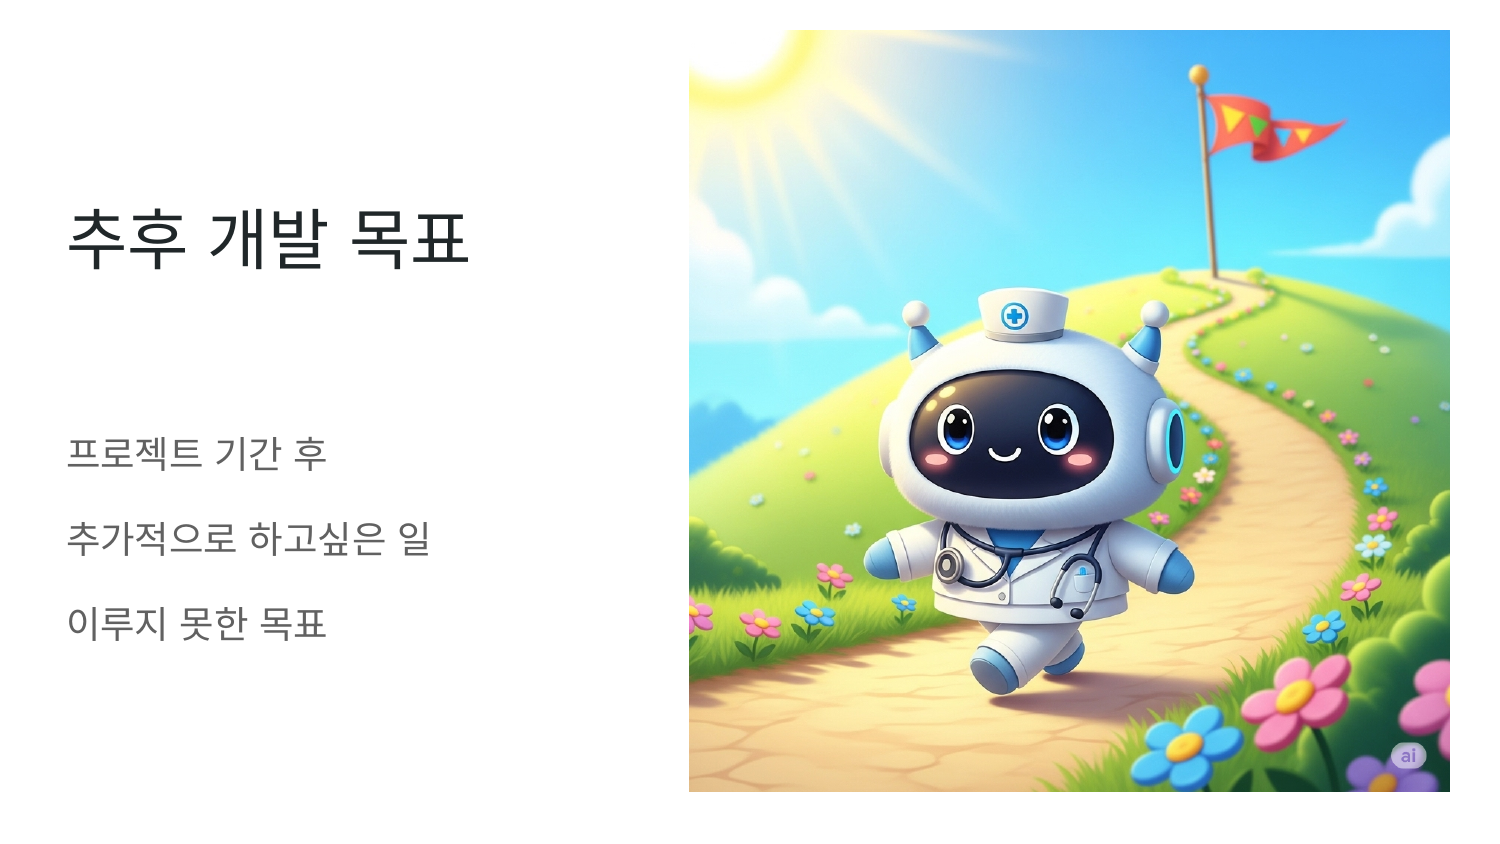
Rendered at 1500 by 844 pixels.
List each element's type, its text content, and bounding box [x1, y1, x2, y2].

picture [688, 30, 1451, 792]
title 추후 개발 목표 프로젝트 기간 후 추가적으로 하고싶은 일 이루지 못한 목표 [51, 116, 683, 728]
